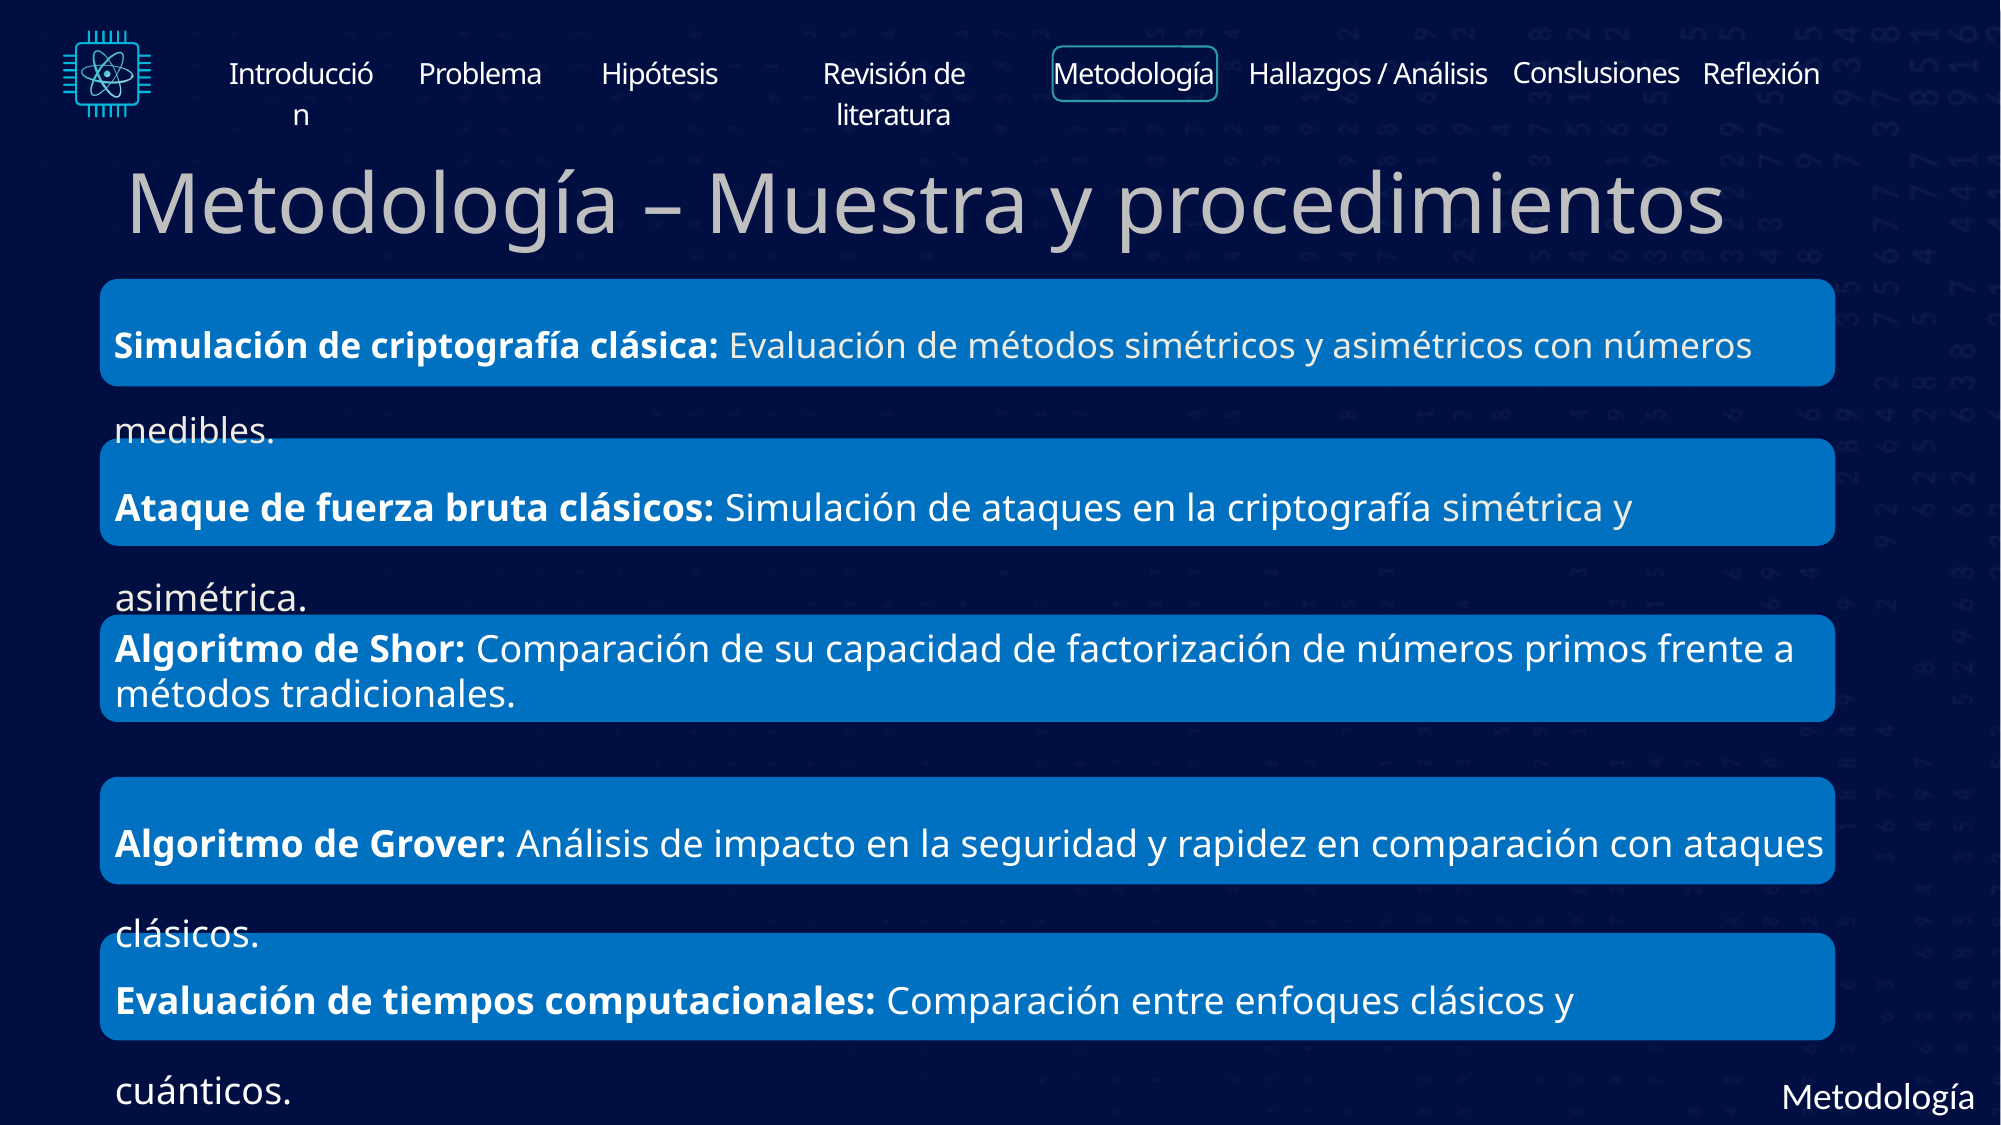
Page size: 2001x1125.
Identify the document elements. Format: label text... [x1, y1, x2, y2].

text_box Revisión de literatura [763, 49, 1025, 104]
picture [55, 15, 159, 137]
text_box Algoritmo de Shor: Comparación de su capacidad de factorización de números primos frente a métodos tradicionales. [100, 617, 1866, 723]
text_box Simulación de criptografía clásica: Evaluación de métodos simétricos y asimétricos con números medibles. [99, 272, 1897, 458]
text_box [1765, 963, 1837, 1042]
text_box Metodología [1766, 1064, 2000, 1125]
text_box Problema [404, 49, 557, 91]
text_box Hipótesis [584, 49, 736, 91]
text_box Hallazgos / Análisis [1232, 49, 1505, 91]
text_box [1054, 45, 1216, 49]
title Metodología – Muestra y procedimientos [110, 104, 1836, 272]
text_box Introducción [225, 49, 377, 104]
text_box [1051, 91, 1219, 103]
text_box Conslusiones [1460, 48, 1733, 89]
text_box Reflexión [1625, 49, 1898, 91]
text_box Evaluación de tiempos computacionales: Comparación entre enfoques clásicos y cuánticos. [100, 924, 1765, 1119]
text_box Ataque de fuerza bruta clásicos: Simulación de ataques en la criptografía simétrica y asimétrica. [99, 431, 1836, 627]
text_box Algoritmo de Grover: Análisis de impacto en la seguridad y rapidez en comparación con ataques clásicos. [100, 767, 1866, 963]
text_box Metodología [998, 49, 1232, 91]
